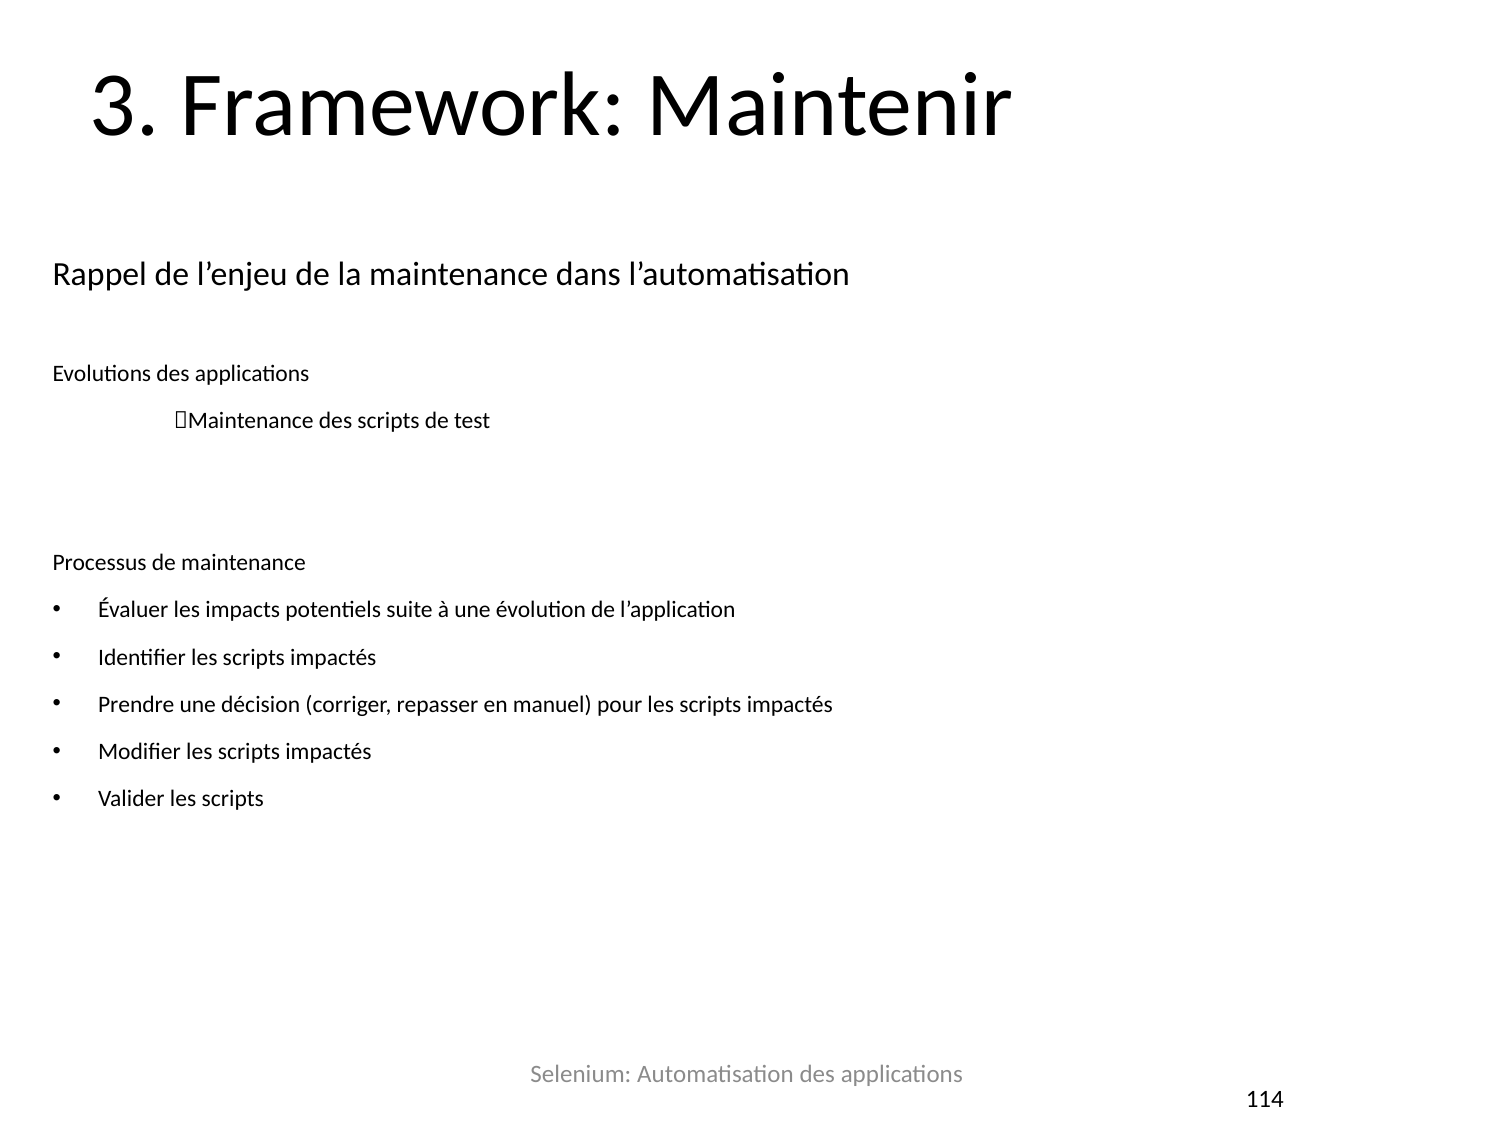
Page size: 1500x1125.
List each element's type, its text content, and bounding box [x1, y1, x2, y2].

list Rappel de l’enjeu de la maintenance dans l’automatisation Evolutions des applications Maintenance des scripts de test Processus de maintenance Évaluer les impacts potentiels suite à une évolution de l’application Identifier les scripts impactés Prendre une décision (corriger, repasser en manuel) pour les scripts impactés Modifier les scripts impactés Valider les scripts [37, 223, 1463, 826]
text_box 3. Framework: Maintenir [74, 36, 1425, 224]
slide_number 114 [1128, 1065, 1300, 1125]
footer Selenium: Automatisation des applications [512, 1042, 988, 1103]
